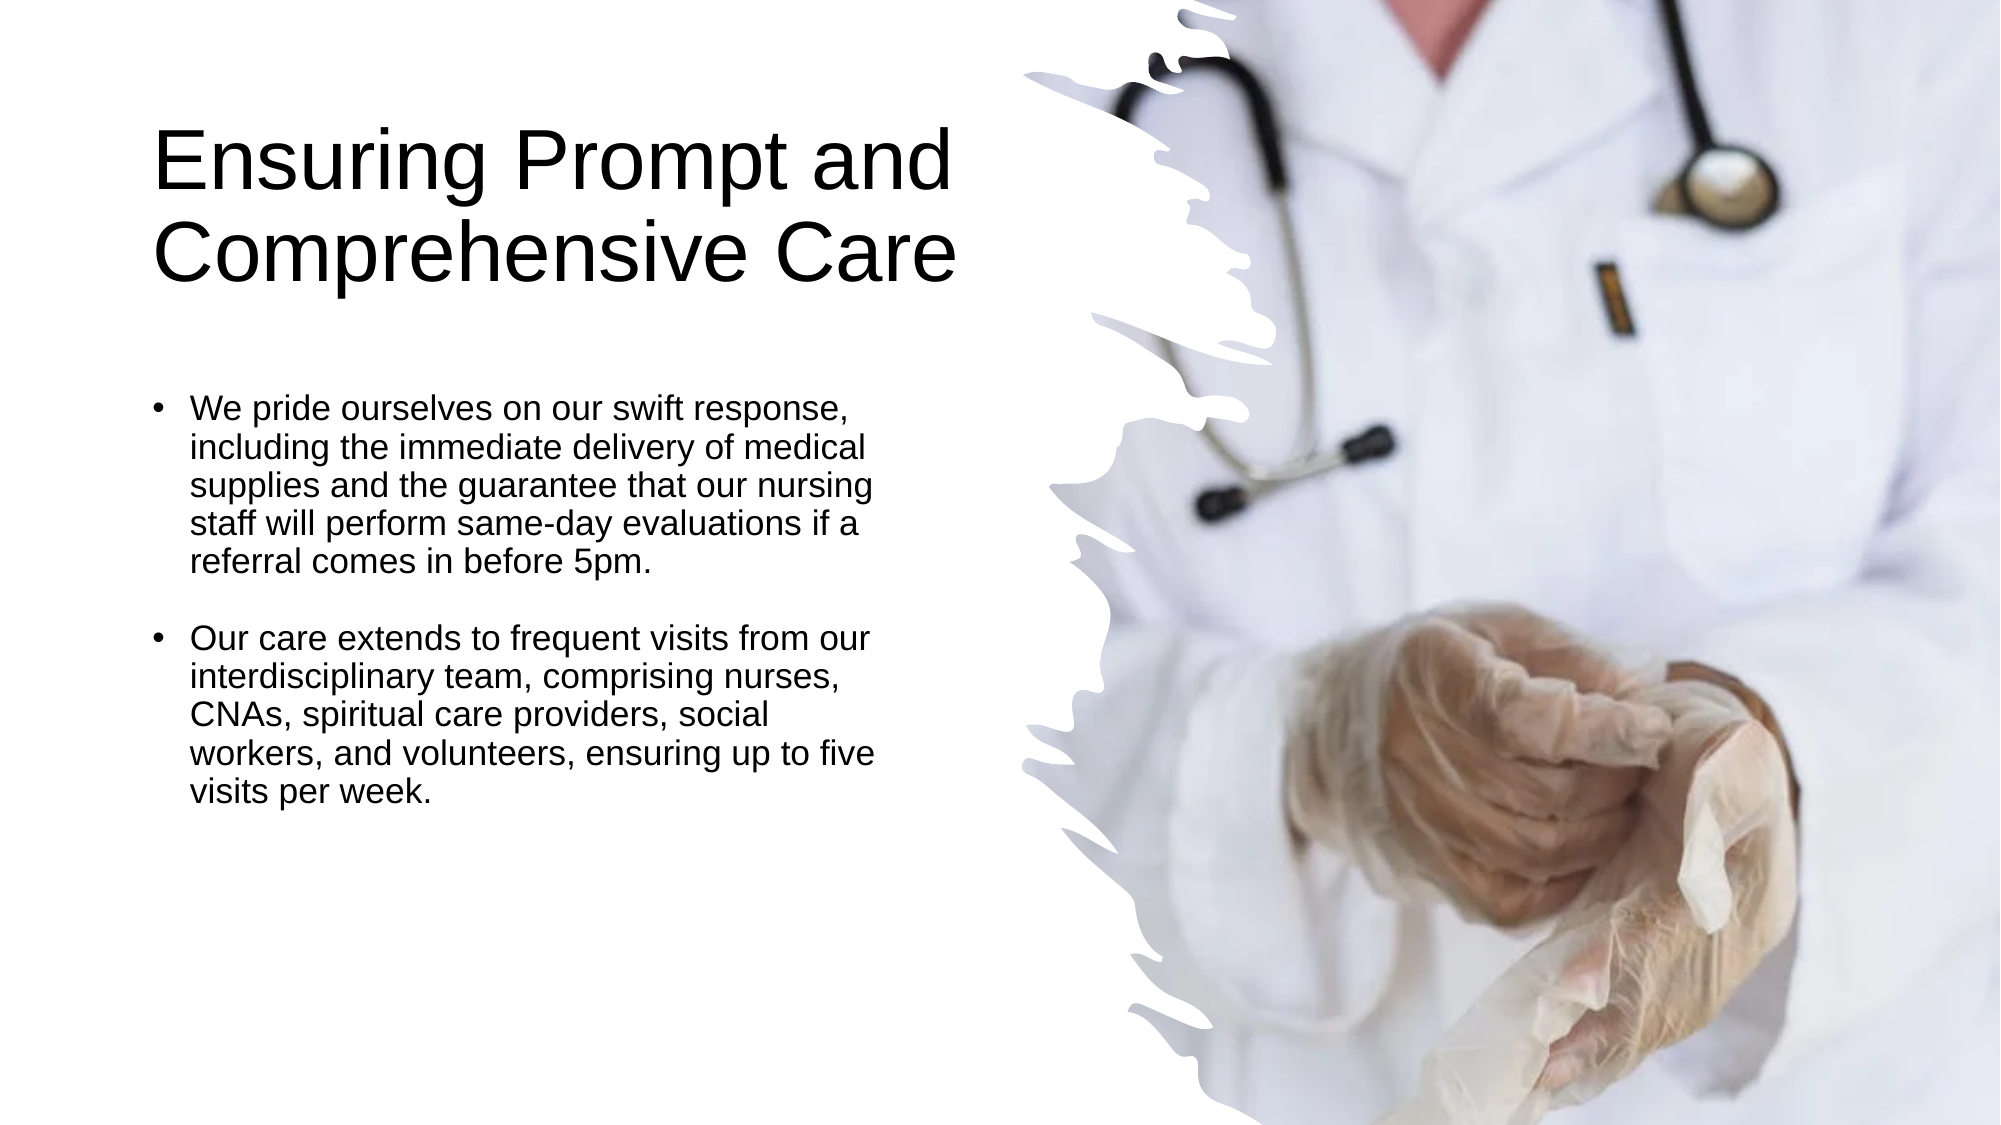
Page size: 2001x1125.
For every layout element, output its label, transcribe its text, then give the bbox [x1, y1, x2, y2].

picture [1021, 0, 2000, 1125]
text_box [0, 0, 1021, 1125]
list We pride ourselves on our swift response, including the immediate delivery of medical supplies and the guarantee that our nursing staff will perform same-day evaluations if a referral comes in before 5pm. Our care extends to frequent visits from our interdisciplinary team, comprising nurses, CNAs, spiritual care providers, social workers, and volunteers, ensuring up to five visits per week. [137, 382, 896, 1014]
title Ensuring Prompt and Comprehensive Care [137, 59, 999, 357]
